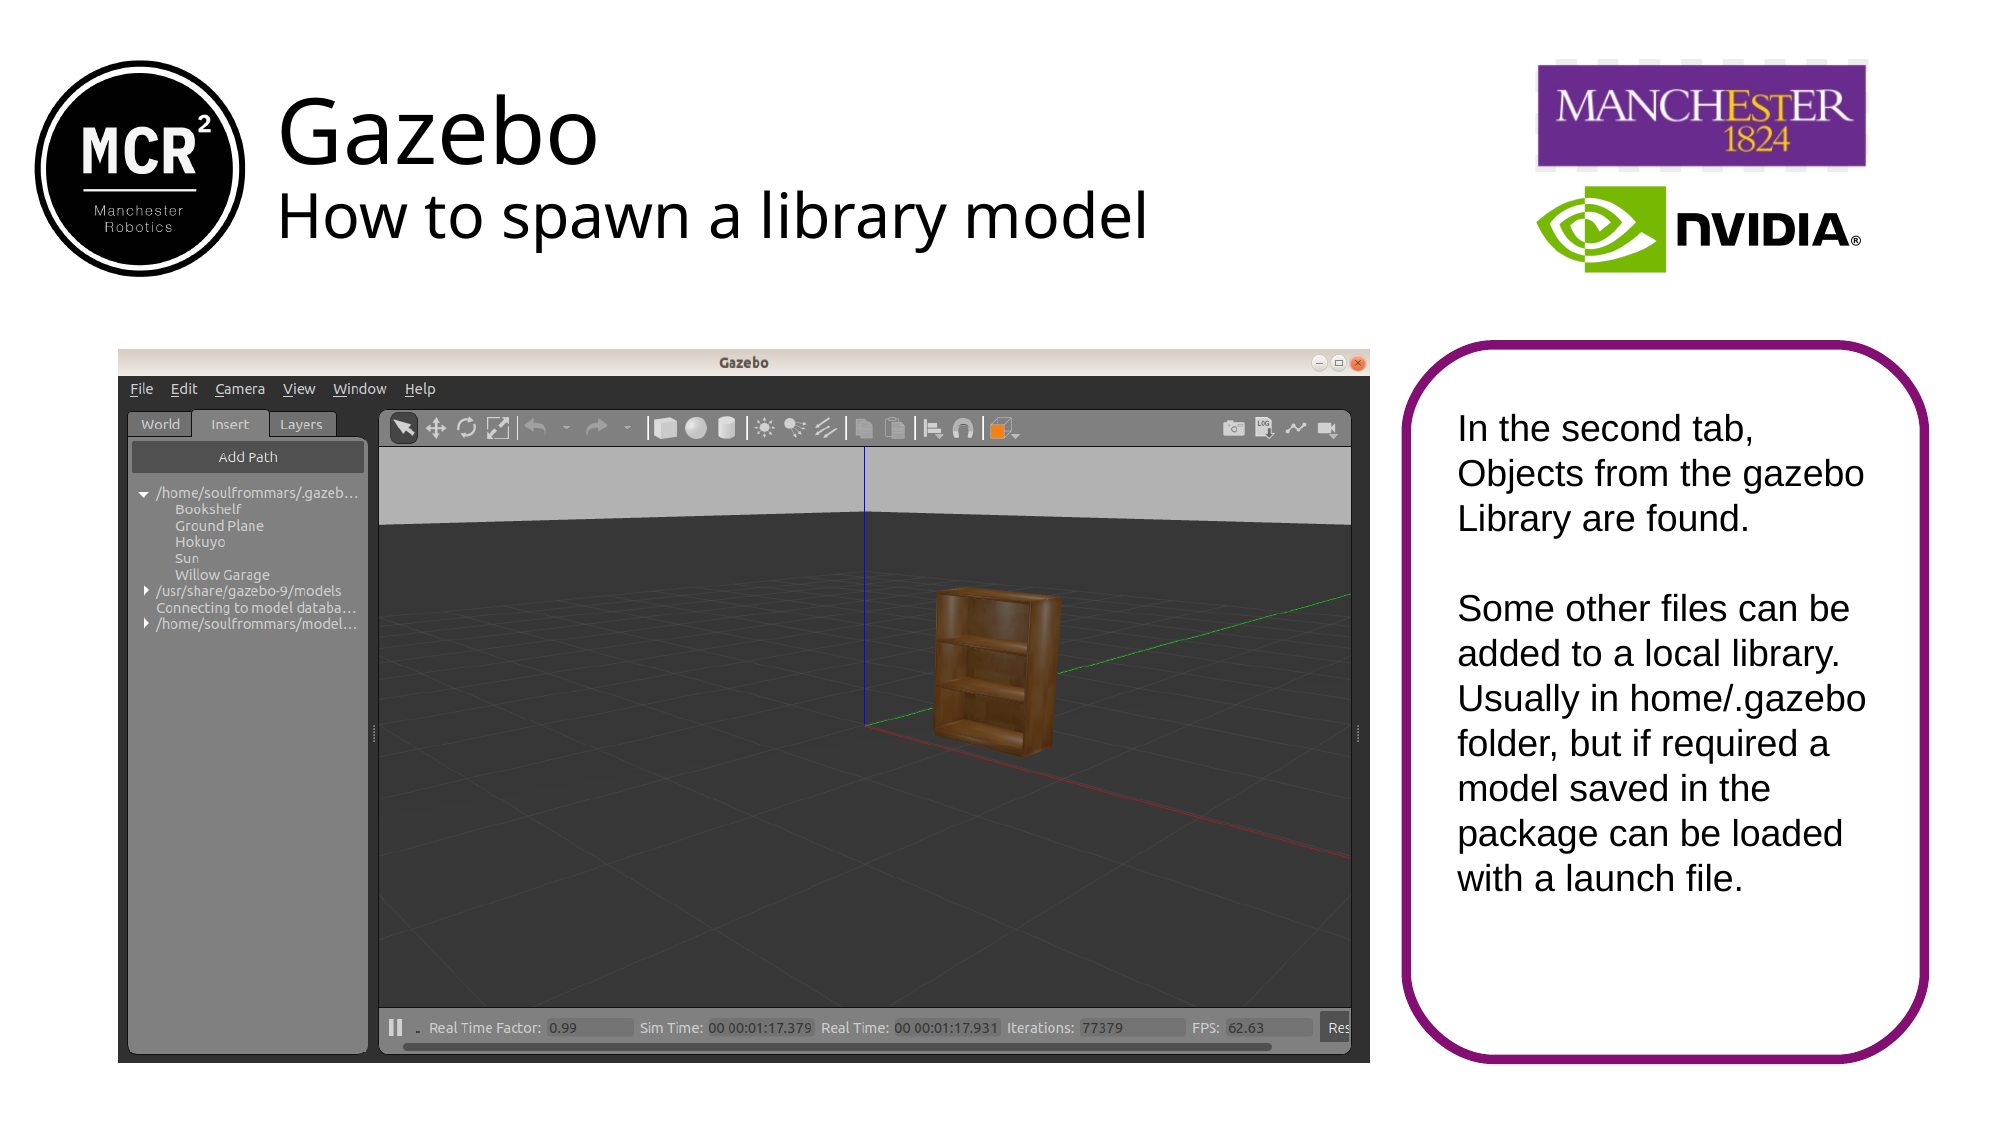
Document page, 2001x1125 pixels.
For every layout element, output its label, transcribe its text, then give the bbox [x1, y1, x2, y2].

picture [1535, 59, 1869, 172]
text_box Gazebo How to spawn a library model [261, 59, 1518, 278]
text_box In the second tab, Objects from the gazebo Library are found. Some other files can be added to a local library. Usually in home/.gazebo folder, but if required a model saved in the package can be loaded with a launch file. [1442, 396, 1889, 915]
picture [1535, 176, 1863, 278]
picture [33, 59, 246, 278]
picture [117, 348, 1370, 1064]
text_box [1406, 344, 1925, 1060]
